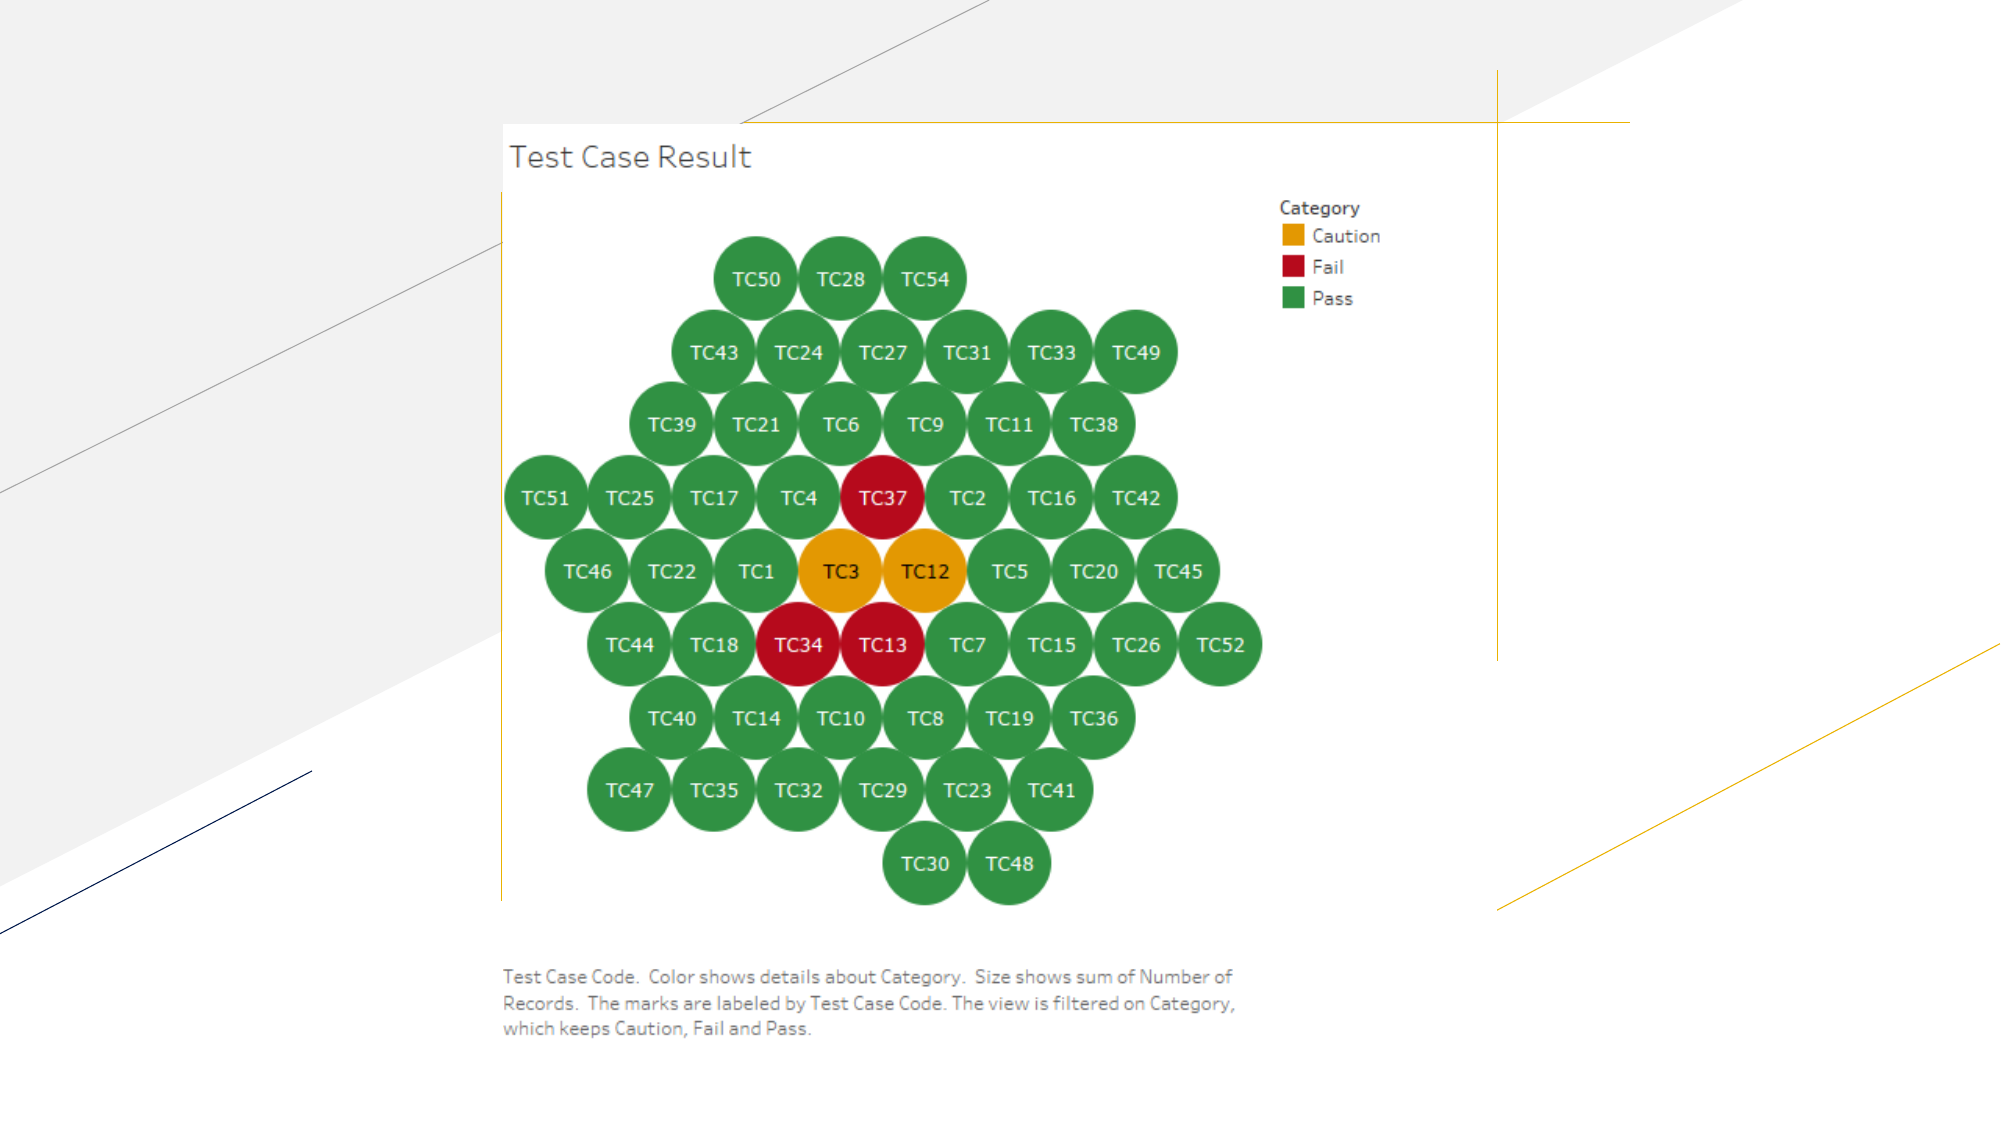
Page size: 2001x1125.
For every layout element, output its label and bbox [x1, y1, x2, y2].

picture [503, 124, 1497, 1043]
